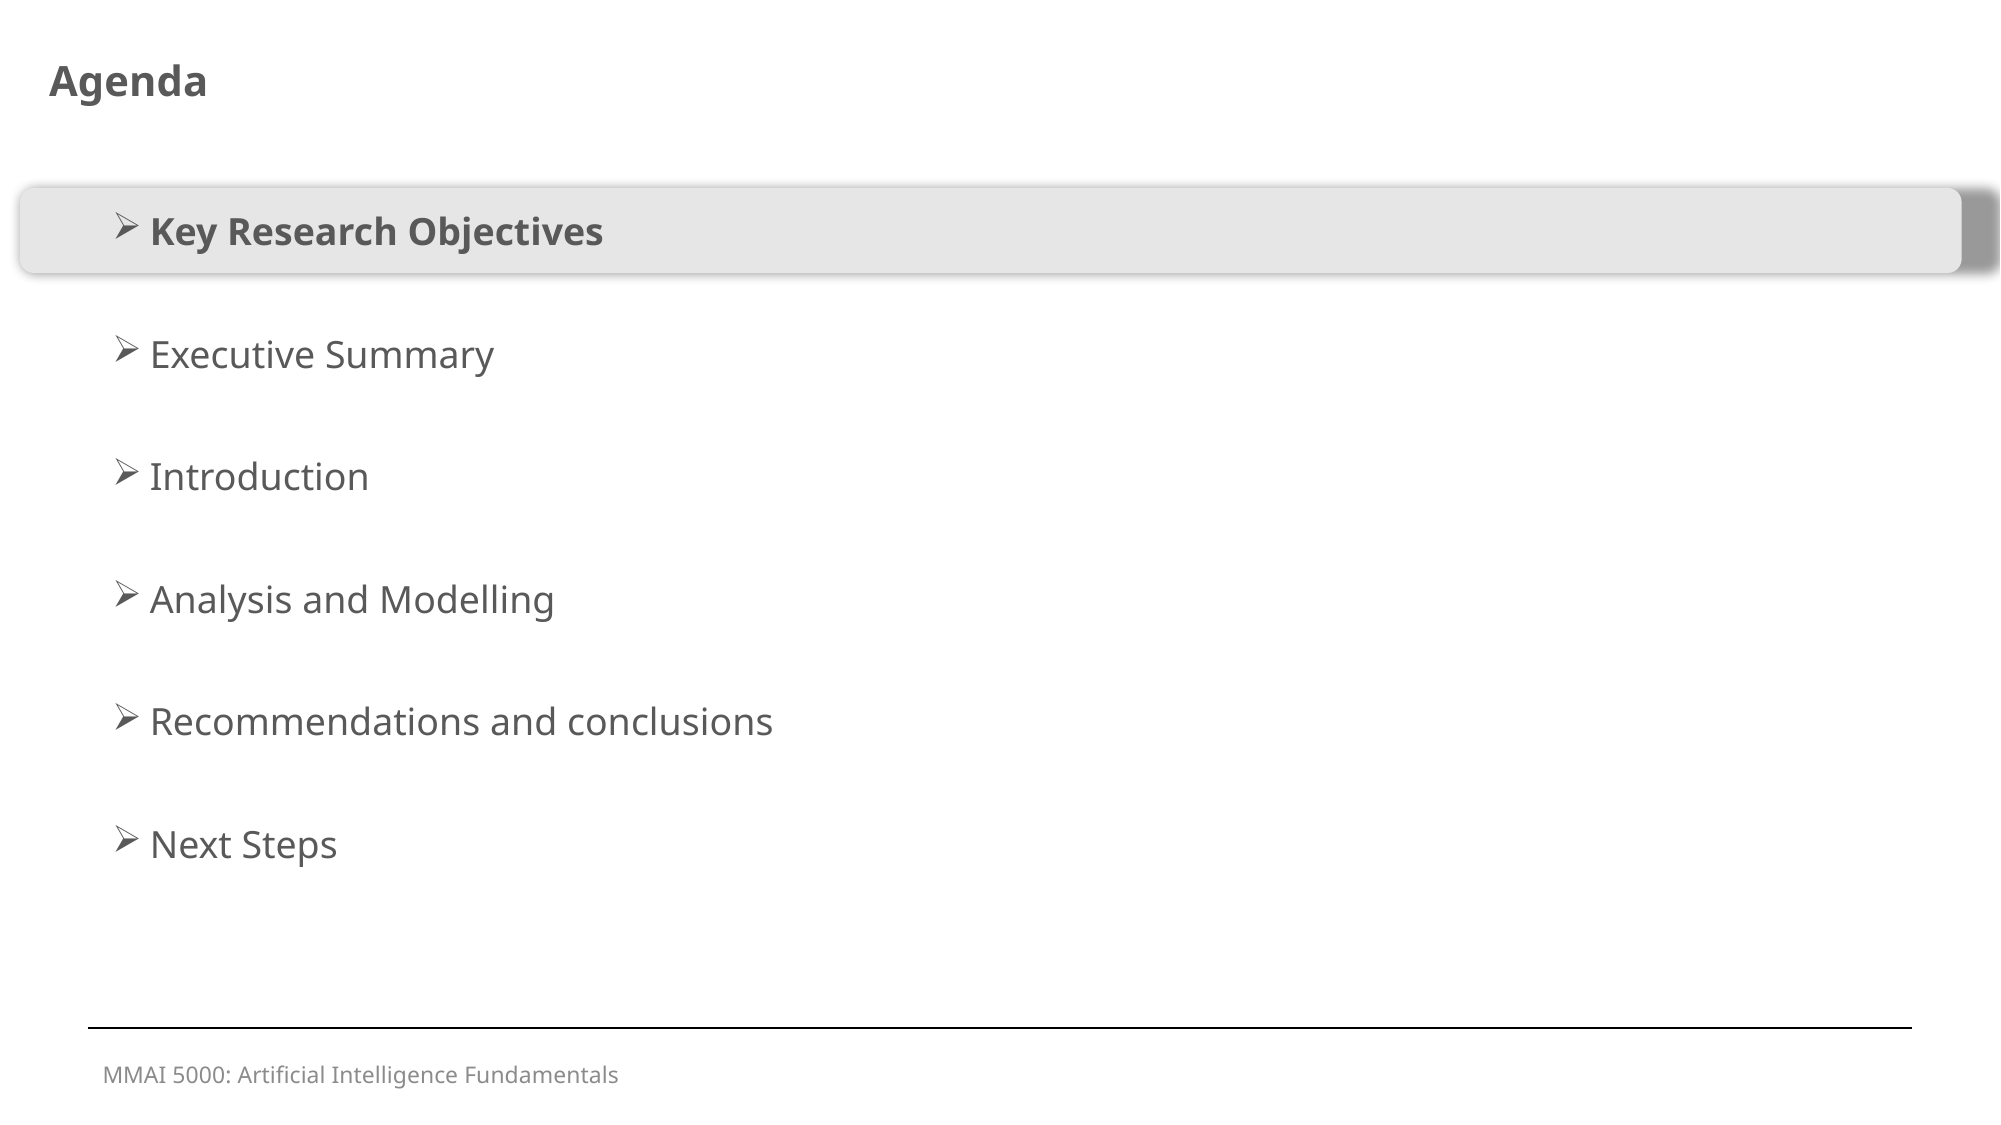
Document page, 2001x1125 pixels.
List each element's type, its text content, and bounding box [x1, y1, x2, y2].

text_box [18, 186, 1963, 275]
list Key Research Objectives Executive Summary Introduction Analysis and Modelling Recommendations and conclusions Next Steps [97, 205, 1943, 895]
text_box Agenda [34, 40, 1962, 126]
